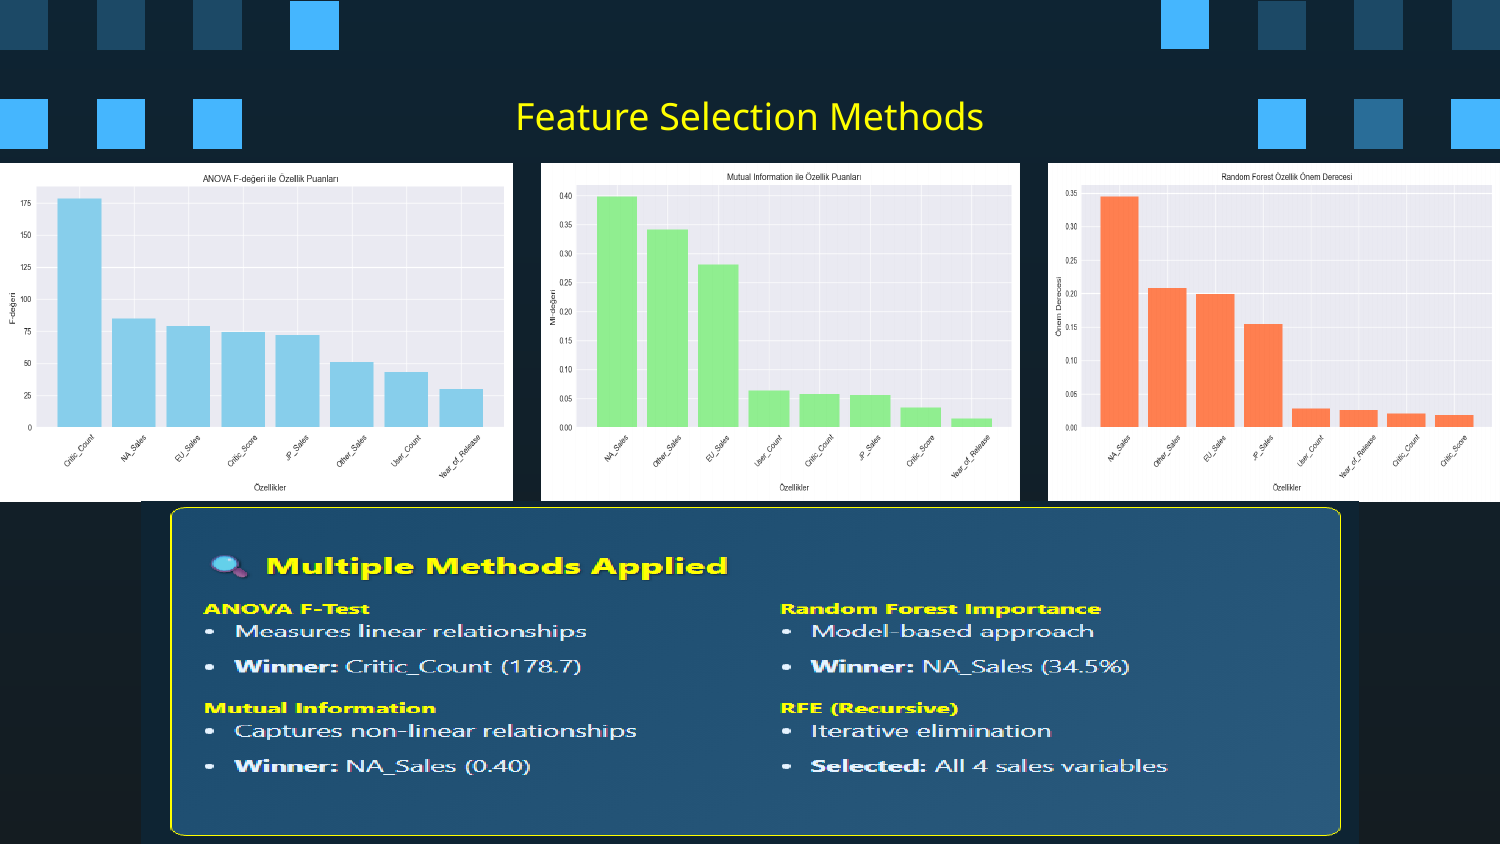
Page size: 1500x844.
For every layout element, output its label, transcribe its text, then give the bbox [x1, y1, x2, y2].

title Feature Selection Methods [117, 88, 1383, 144]
picture [0, 162, 1500, 844]
